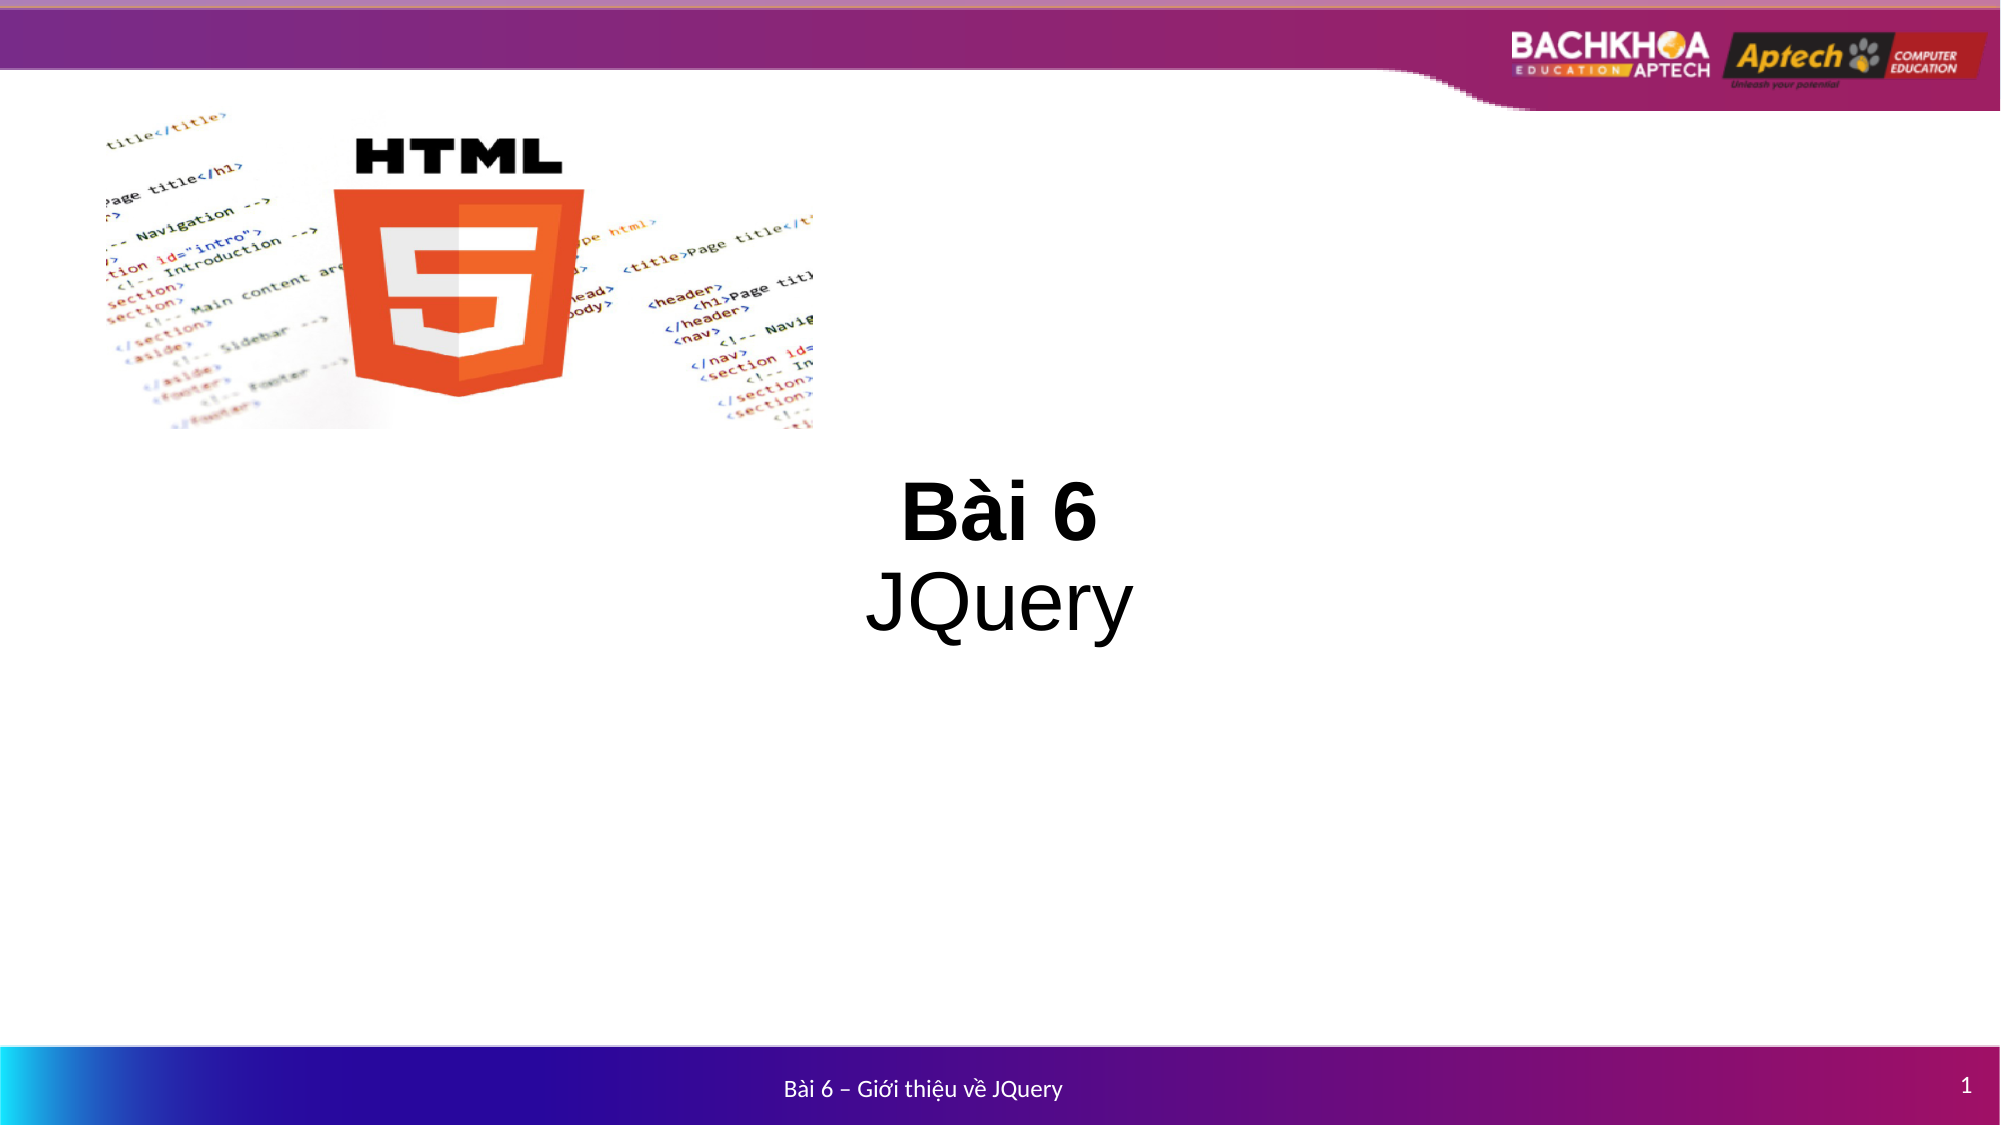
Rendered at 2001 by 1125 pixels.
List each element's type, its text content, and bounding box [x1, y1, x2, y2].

slide_number 1 [1877, 1053, 1988, 1114]
footer Bài 6 – Giới thiệu về JQuery [0, 1057, 1848, 1118]
picture [0, 0, 2001, 429]
picture [0, 1045, 2000, 1125]
title Bài 6 JQuery [249, 345, 1750, 757]
